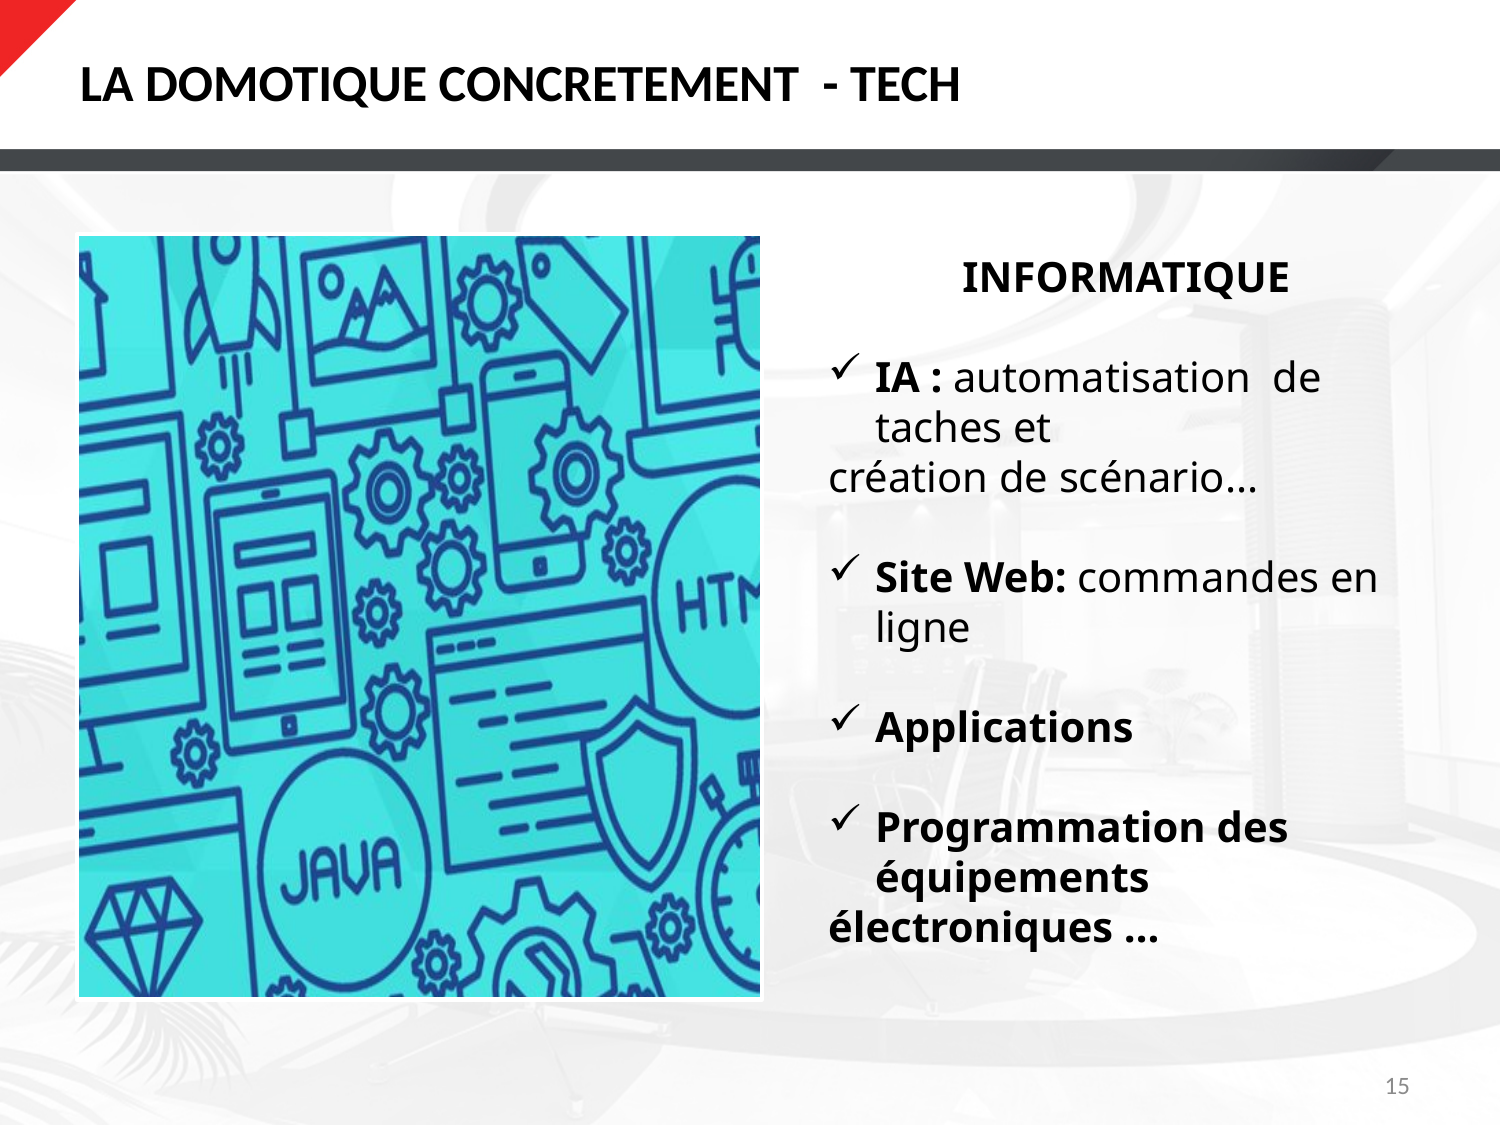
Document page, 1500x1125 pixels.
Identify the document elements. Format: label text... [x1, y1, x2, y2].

slide_number 15 [1074, 1066, 1425, 1103]
picture [0, 0, 1500, 1125]
title LA DOMOTIQUE CONCRETEMENT - TECH [64, 15, 1322, 146]
text_box INFORMATIQUE IA : automatisation de taches et création de scénario... Site Web: commandes en ligne Applications Programmation des équipements électroniques … [813, 243, 1440, 1094]
text_box [75, 232, 764, 1002]
